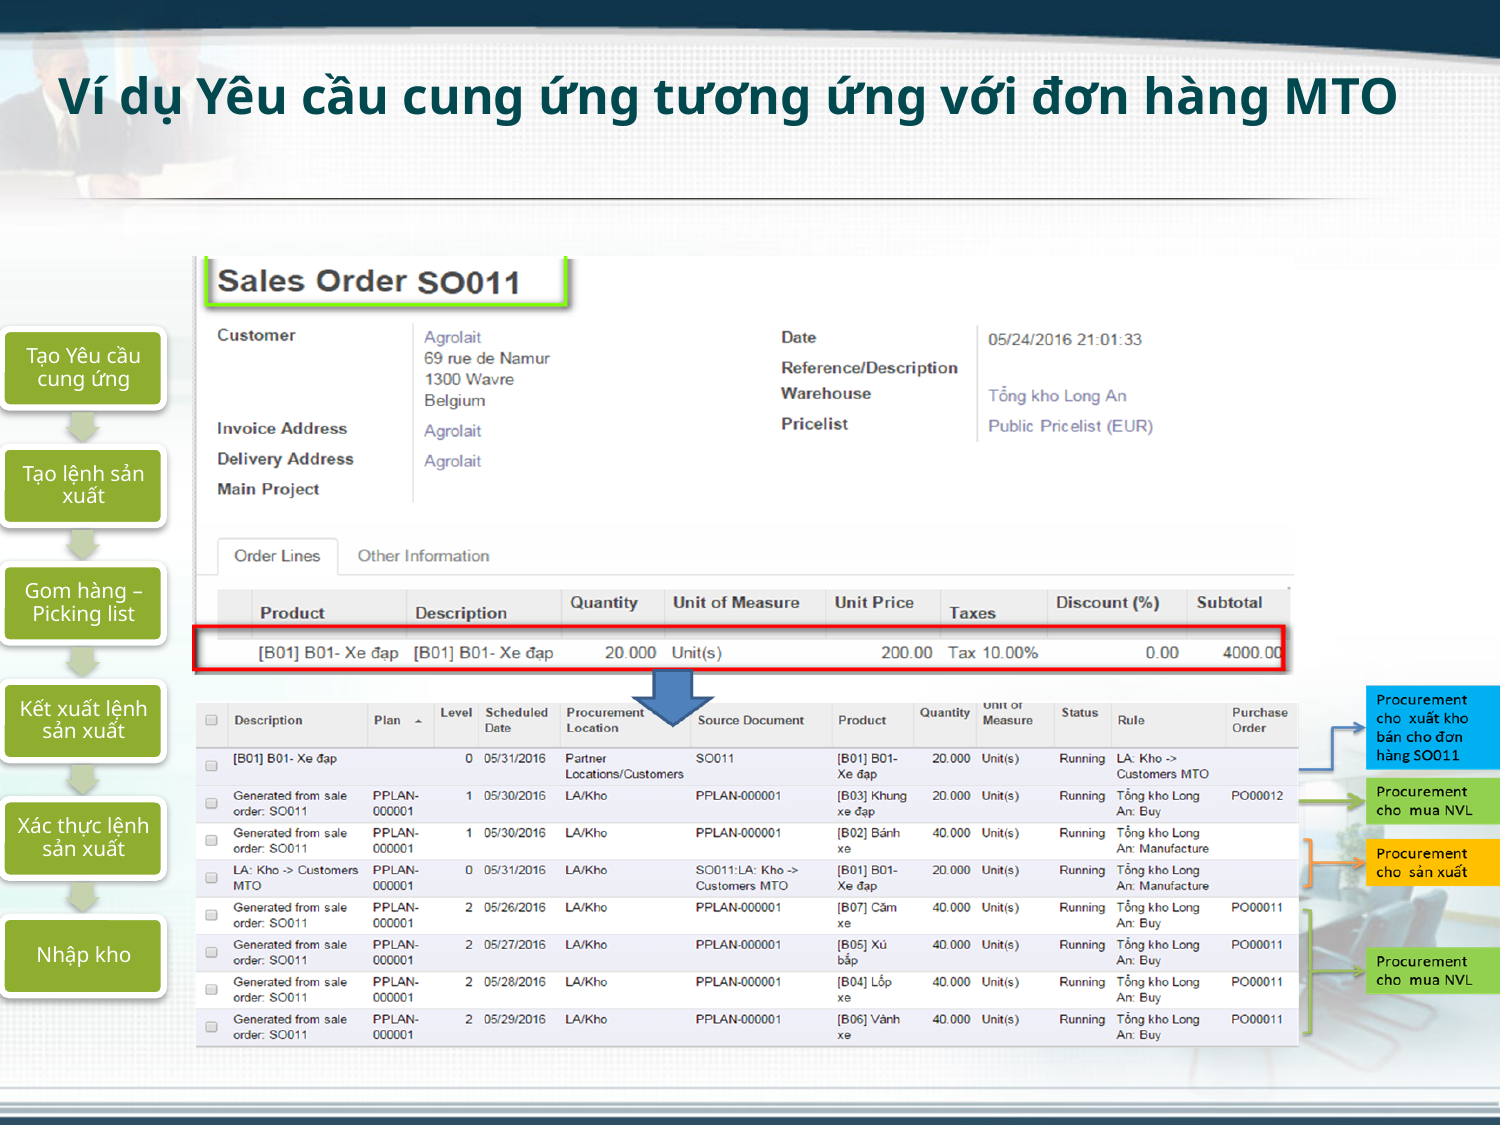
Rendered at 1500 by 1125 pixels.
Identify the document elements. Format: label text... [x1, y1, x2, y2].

picture [0, 0, 1500, 1125]
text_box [0, 328, 166, 996]
title Ví dụ Yêu cầu cung ứng tương ứng với đơn hàng MTO [43, 44, 1450, 145]
